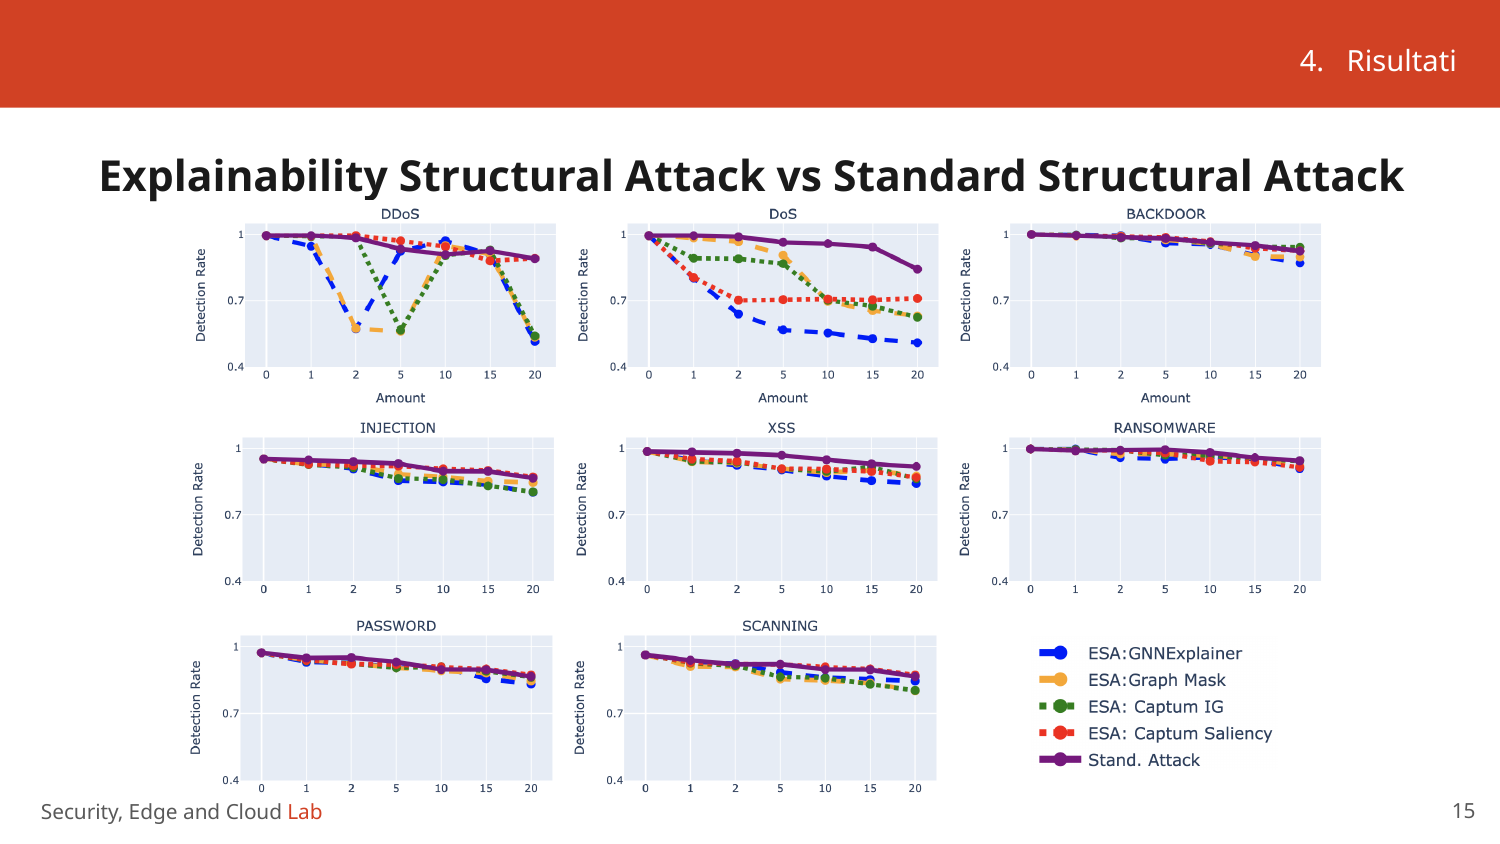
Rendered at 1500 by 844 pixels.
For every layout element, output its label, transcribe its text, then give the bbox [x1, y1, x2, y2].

picture [1031, 636, 1278, 770]
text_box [183, 200, 1329, 796]
list 4. Risultati [1026, 21, 1473, 87]
slide_number 15 [1400, 779, 1491, 844]
title Explainability Structural Attack vs Standard Structural Attack [83, 133, 1436, 222]
